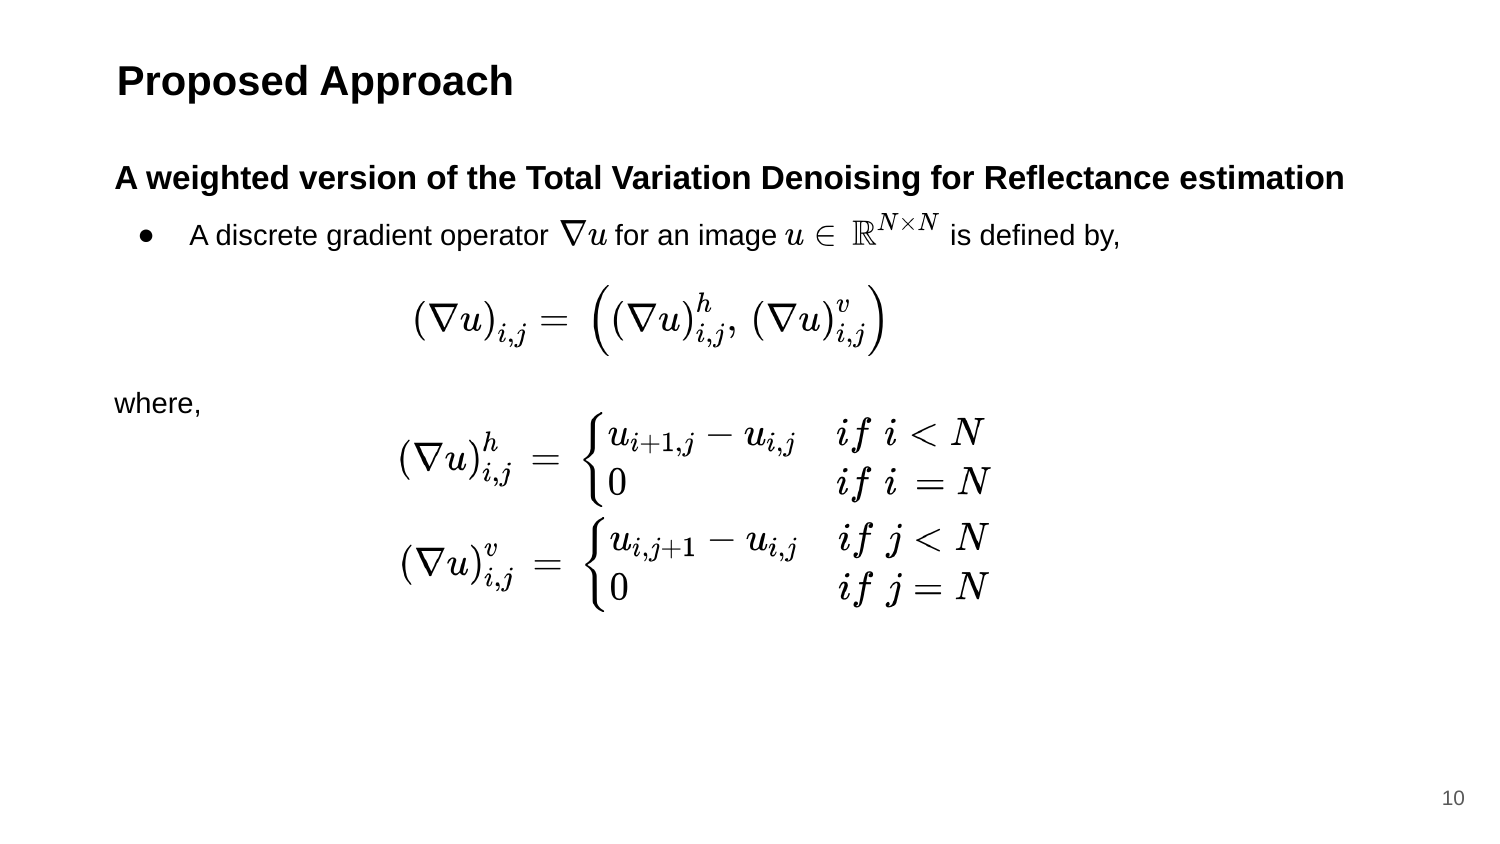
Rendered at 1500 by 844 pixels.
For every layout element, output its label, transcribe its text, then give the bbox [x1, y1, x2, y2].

slide_number ‹#› [1389, 764, 1480, 830]
picture [784, 212, 939, 246]
title Proposed Approach [101, 38, 1482, 105]
picture [402, 517, 989, 612]
picture [415, 284, 883, 356]
picture [400, 412, 991, 507]
text_box A weighted version of the Total Variation Denoising for Reflectance estimation A discrete gradient operator for an image is defined by, where, ​ [99, 140, 1460, 658]
picture [559, 220, 607, 246]
